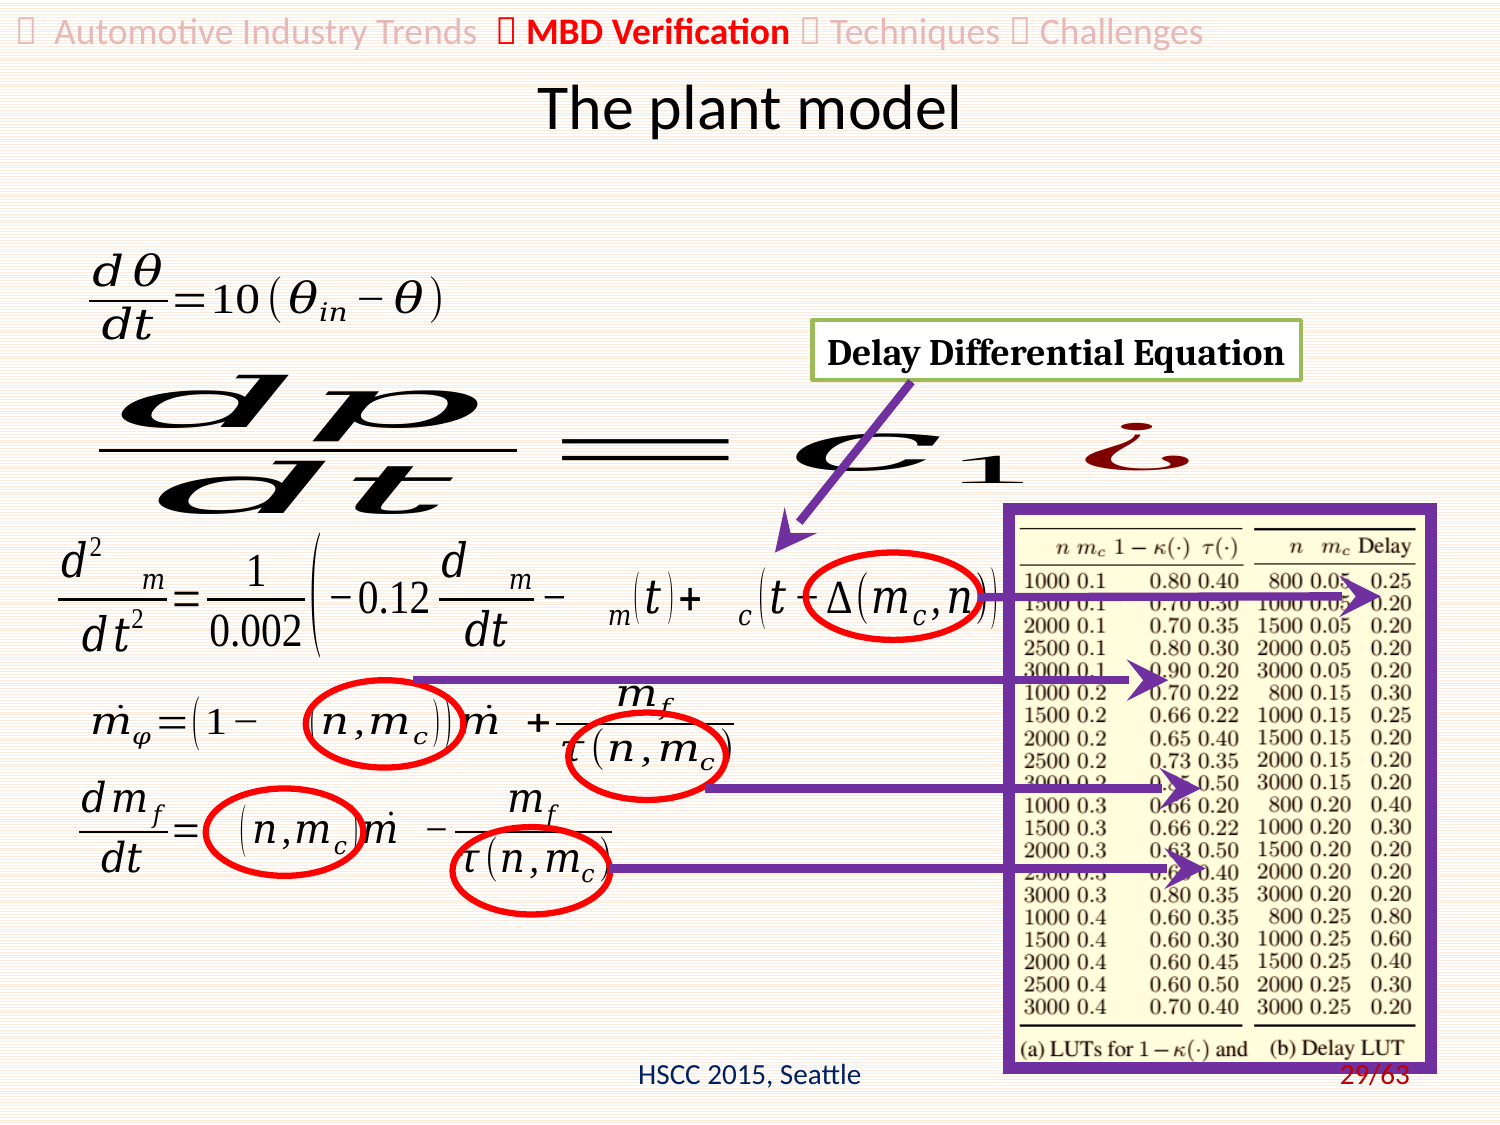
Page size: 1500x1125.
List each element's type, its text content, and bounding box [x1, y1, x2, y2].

picture [1014, 514, 1426, 1063]
text_box [203, 786, 366, 878]
text_box [803, 551, 983, 643]
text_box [774, 381, 912, 553]
text_box [450, 824, 612, 917]
footer HSCC 2015, Seattle [512, 1042, 988, 1103]
slide_number 29/63 [1074, 1070, 1425, 1103]
title The plant model [0, 60, 1500, 150]
text_box Delay Differential Equation [810, 318, 1303, 382]
text_box  Automotive Industry Trends  MBD Verification  Techniques  Challenges [0, 0, 1500, 60]
text_box [566, 710, 728, 803]
text_box [303, 678, 466, 770]
